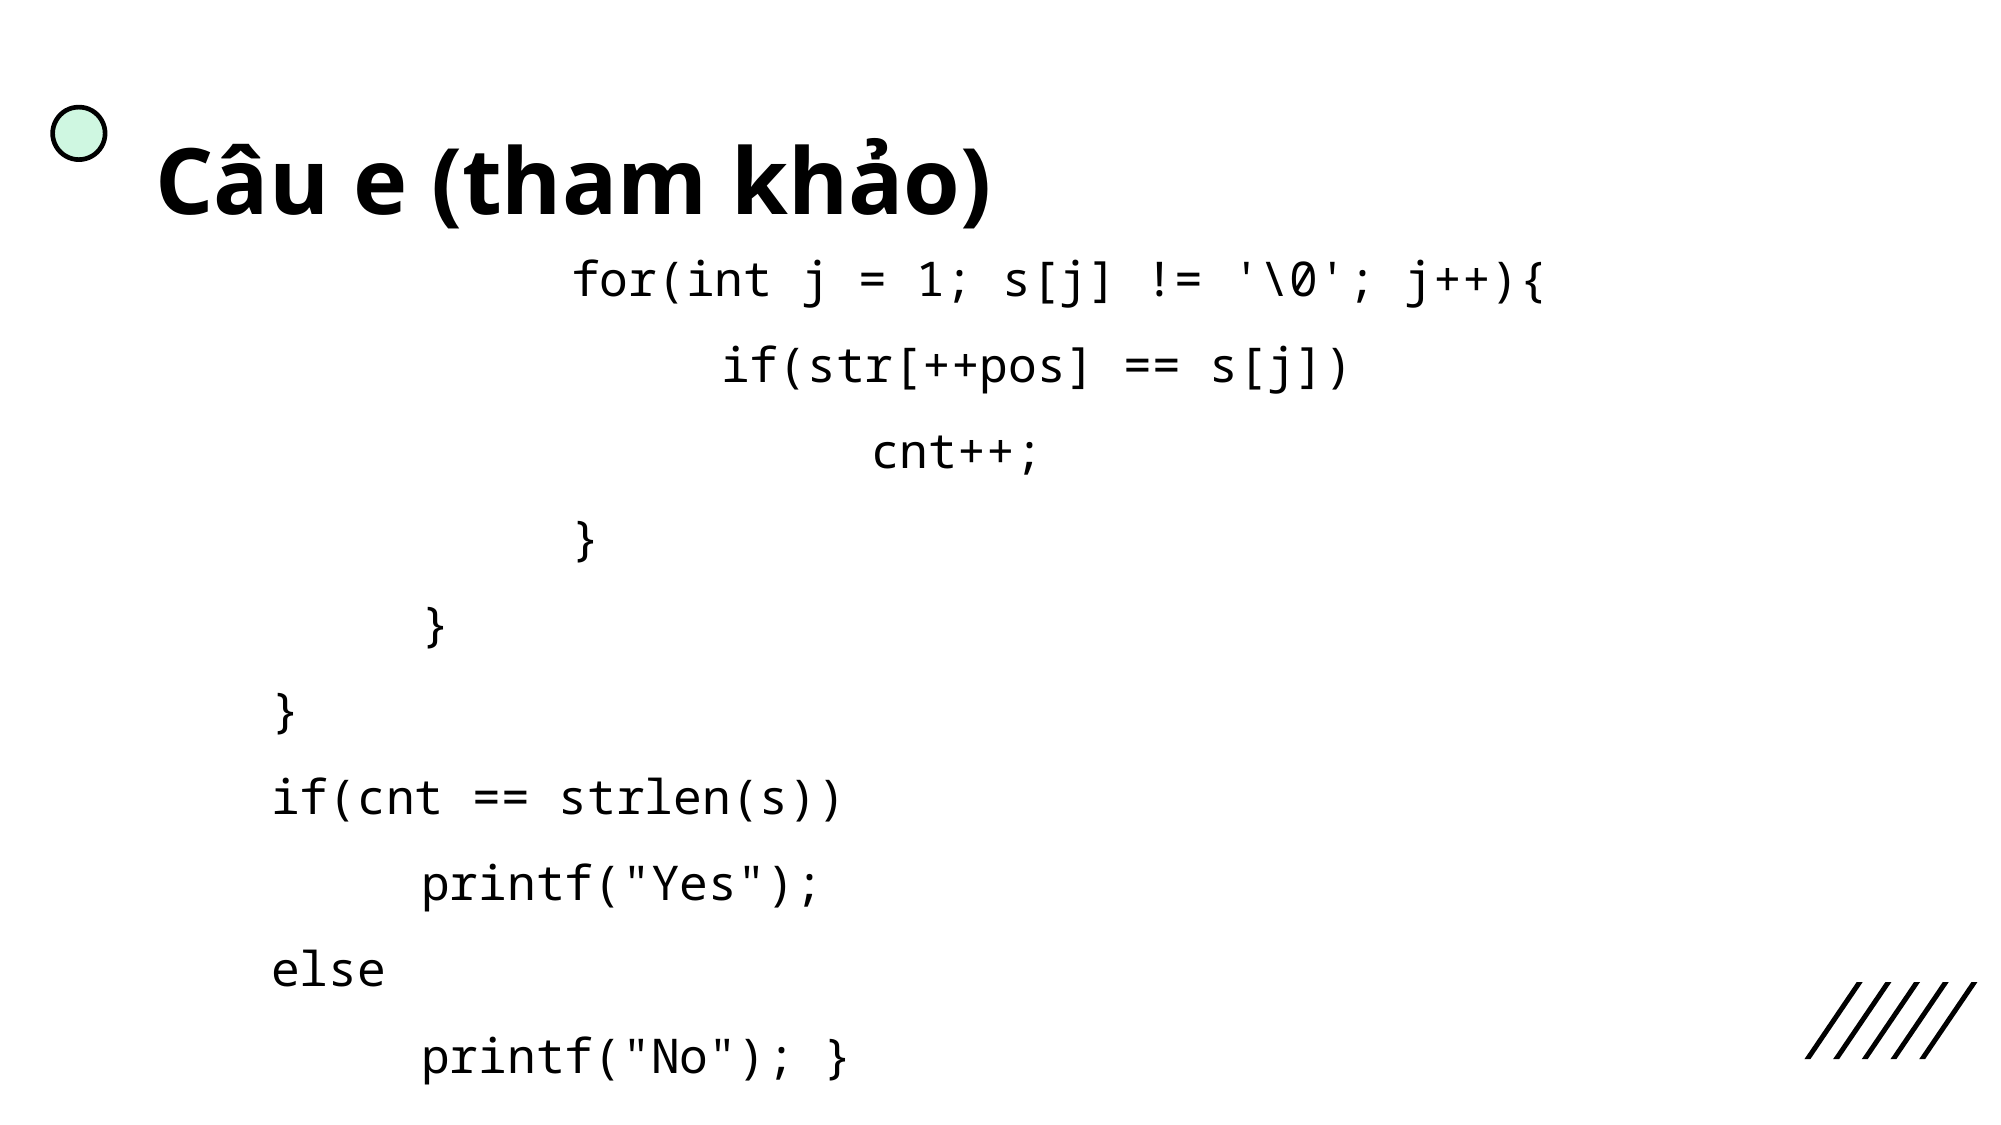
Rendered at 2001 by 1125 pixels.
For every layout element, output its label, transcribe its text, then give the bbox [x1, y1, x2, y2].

title Câu e (tham khảo) [137, 59, 1863, 278]
list for(int j = 1; s[j] != '\0'; j++){ if(str[++pos] == s[j]) cnt++; } } } if(cnt == strlen(s)) printf("Yes"); else printf("No"); } [103, 222, 1829, 1125]
